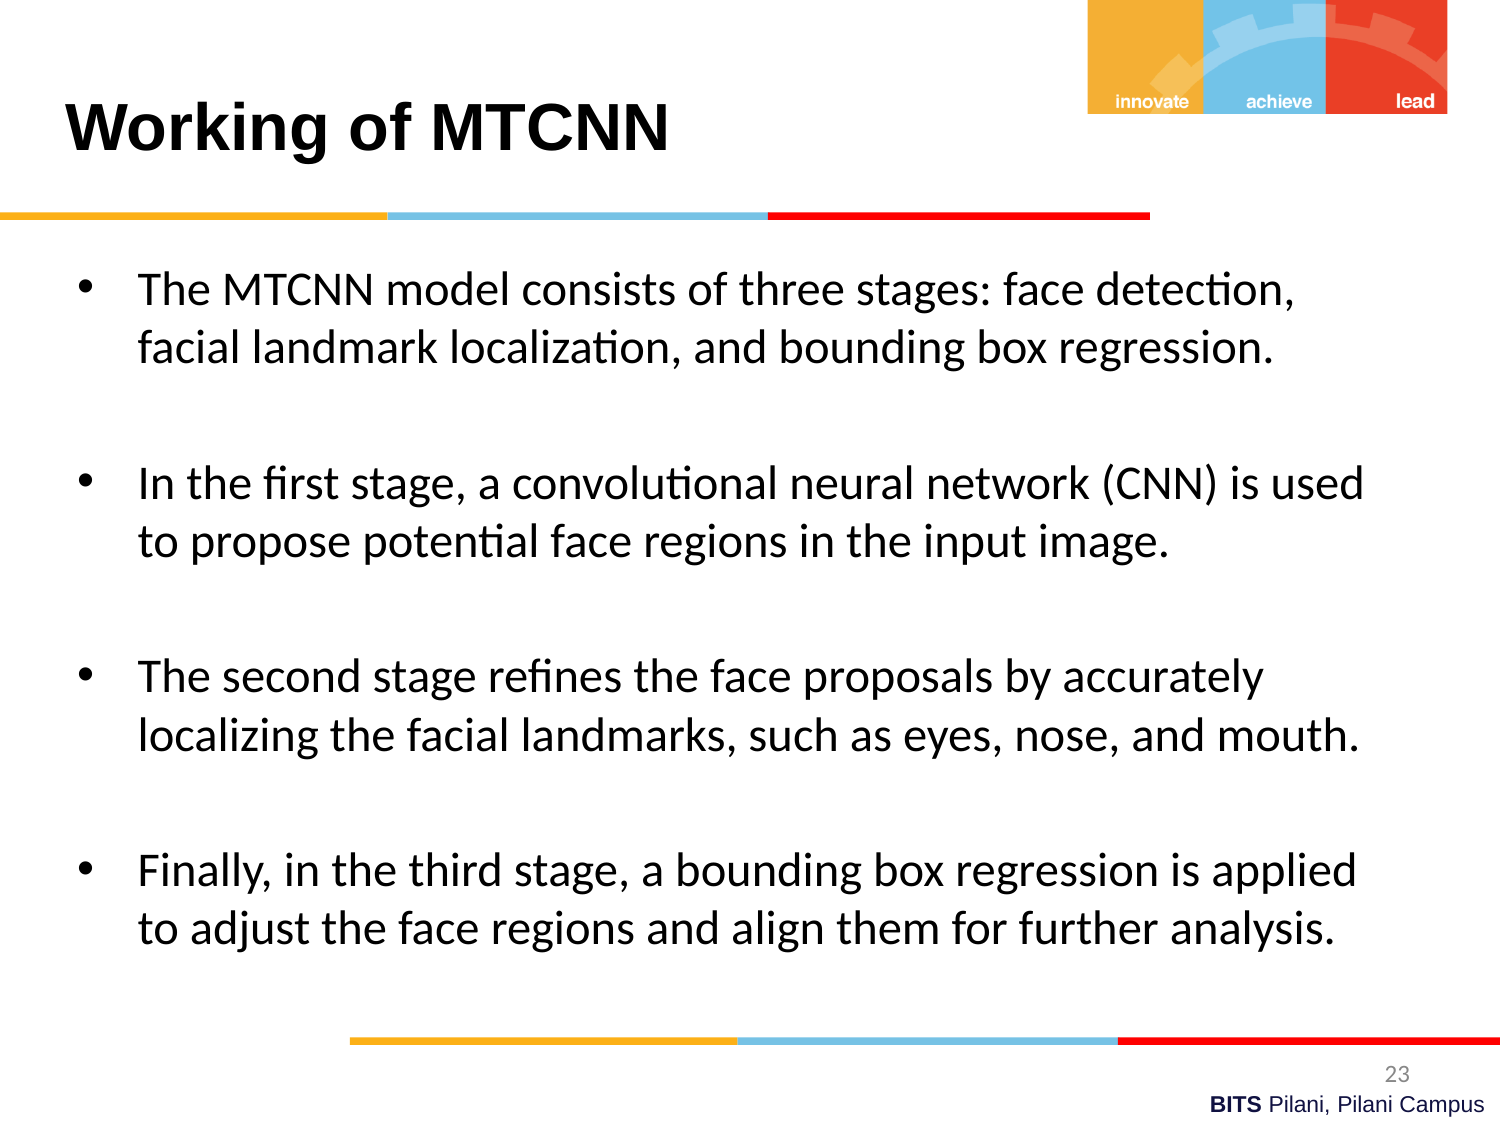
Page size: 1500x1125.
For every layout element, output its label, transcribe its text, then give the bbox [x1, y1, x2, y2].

picture [1087, 0, 1448, 114]
slide_number ‹#› [1074, 1042, 1425, 1103]
list The MTCNN model consists of three stages: face detection, facial landmark localization, and bounding box regression. In the first stage, a convolutional neural network (CNN) is used to propose potential face regions in the input image. The second stage refines the face proposals by accurately localizing the facial landmarks, such as eyes, nose, and mouth. Finally, in the third stage, a bounding box regression is applied to adjust the face regions and align them for further analysis. [50, 249, 1400, 1067]
list Working of MTCNN [50, 24, 1088, 213]
